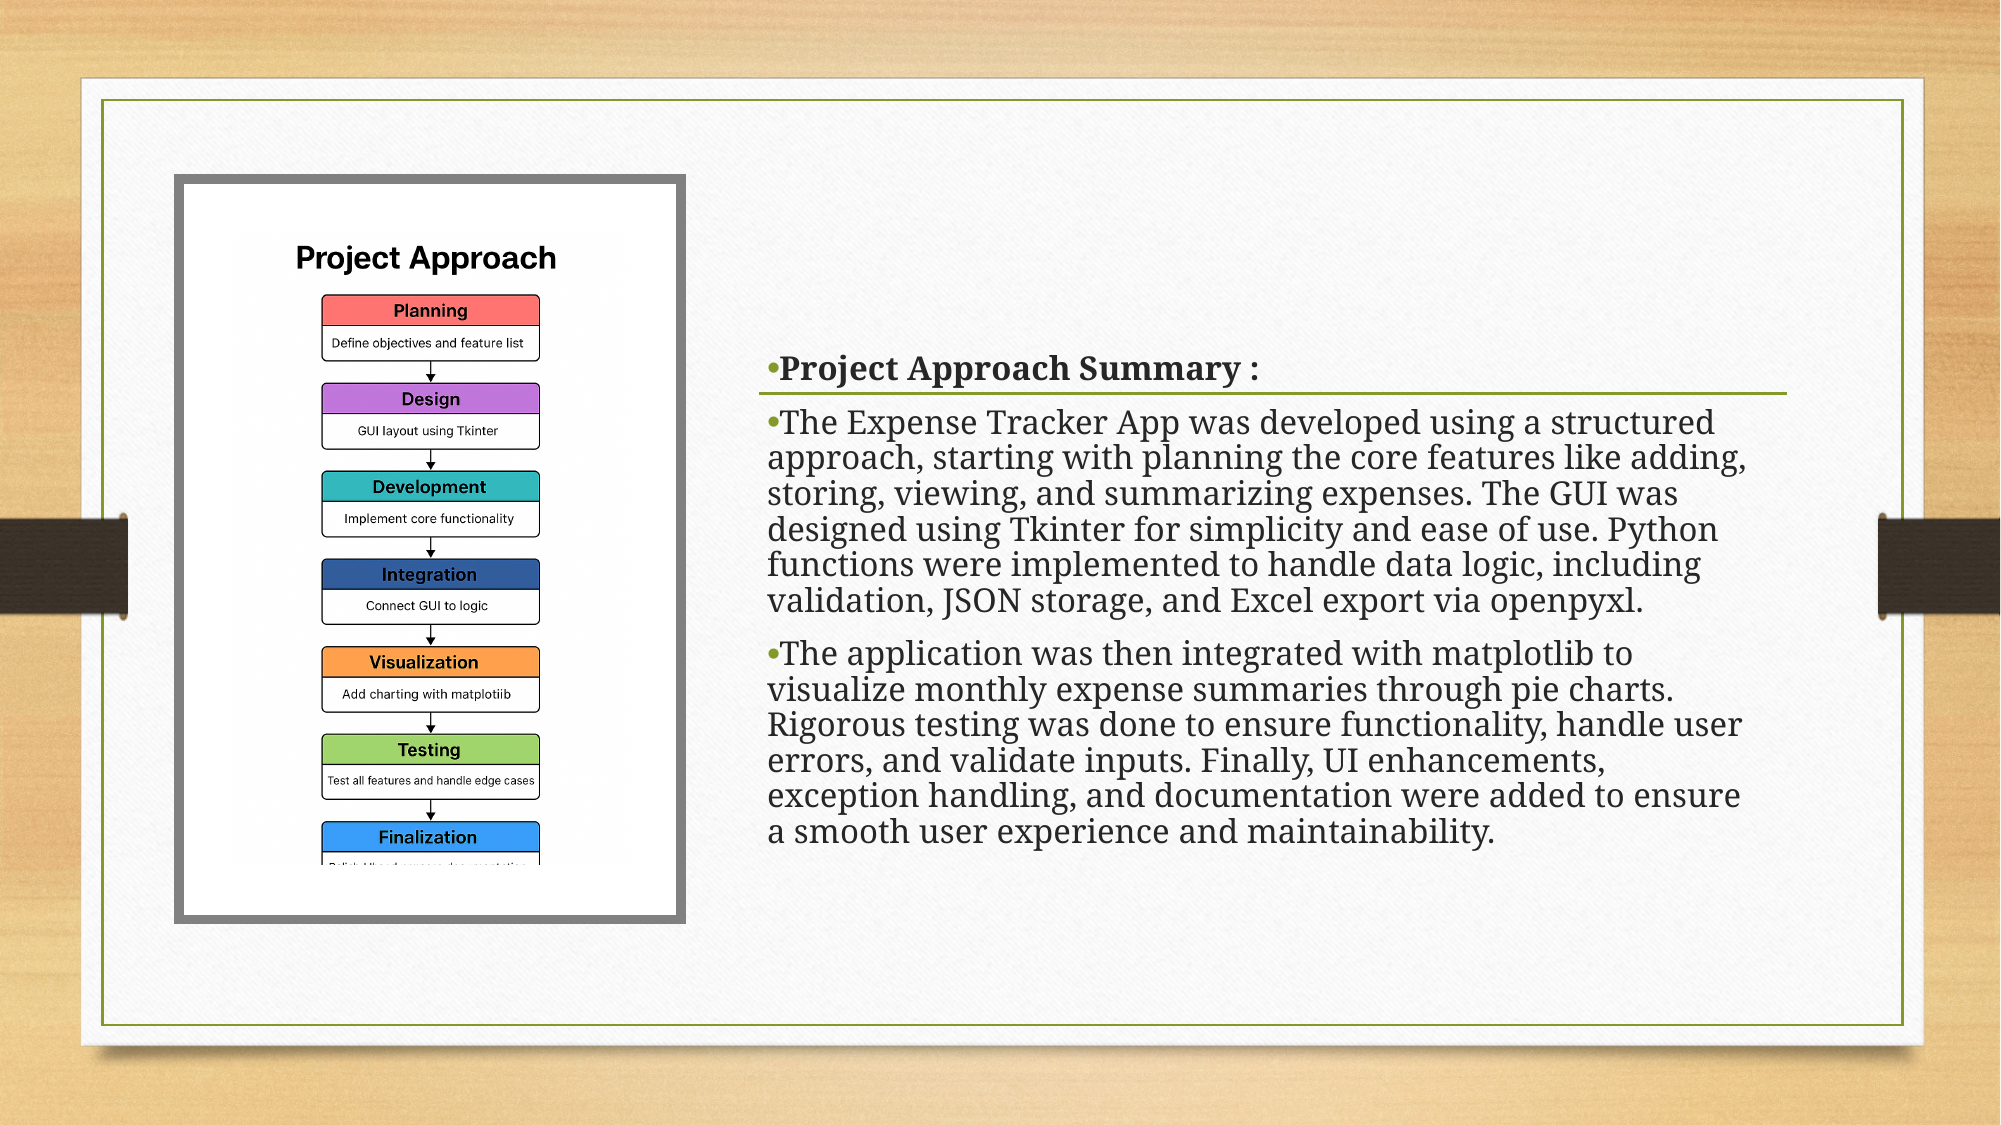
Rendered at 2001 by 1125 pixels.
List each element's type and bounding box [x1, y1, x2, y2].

picture [231, 231, 632, 865]
text_box [0, 0, 2000, 1125]
